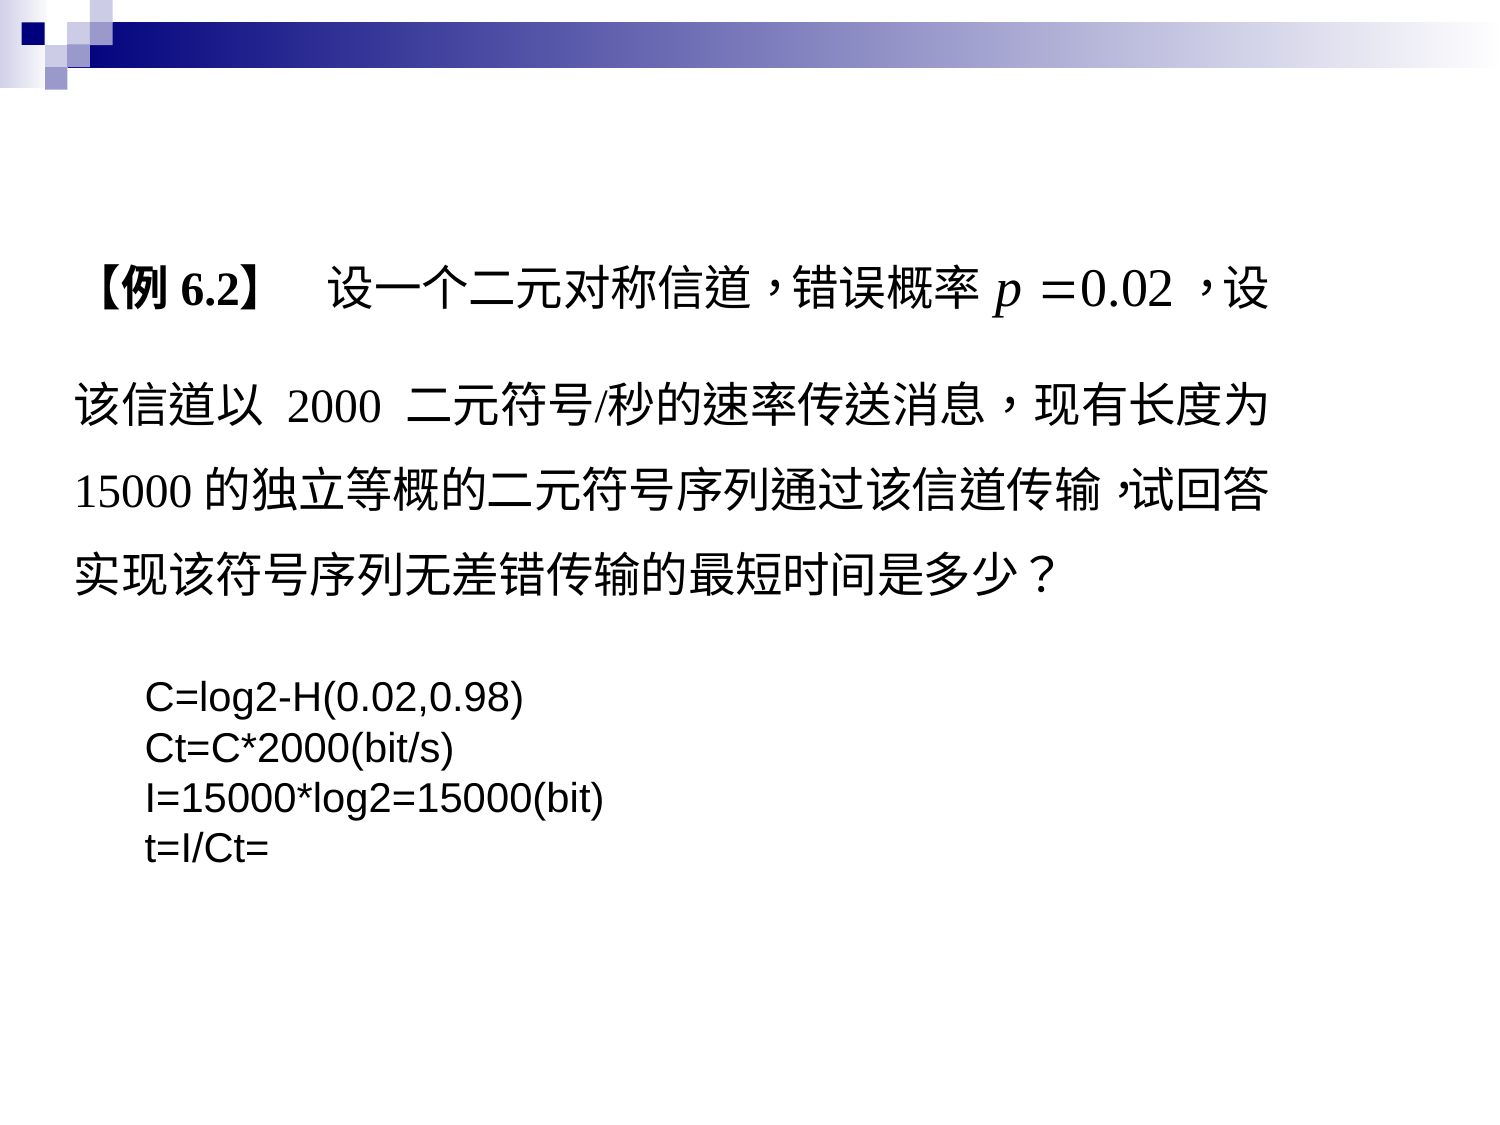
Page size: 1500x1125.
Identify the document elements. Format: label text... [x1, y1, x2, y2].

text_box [73, 220, 1278, 647]
text_box C=log2-H(0.02,0.98) Ct=C*2000(bit/s) I=15000*log2=15000(bit) t=I/Ct= [129, 662, 1412, 928]
